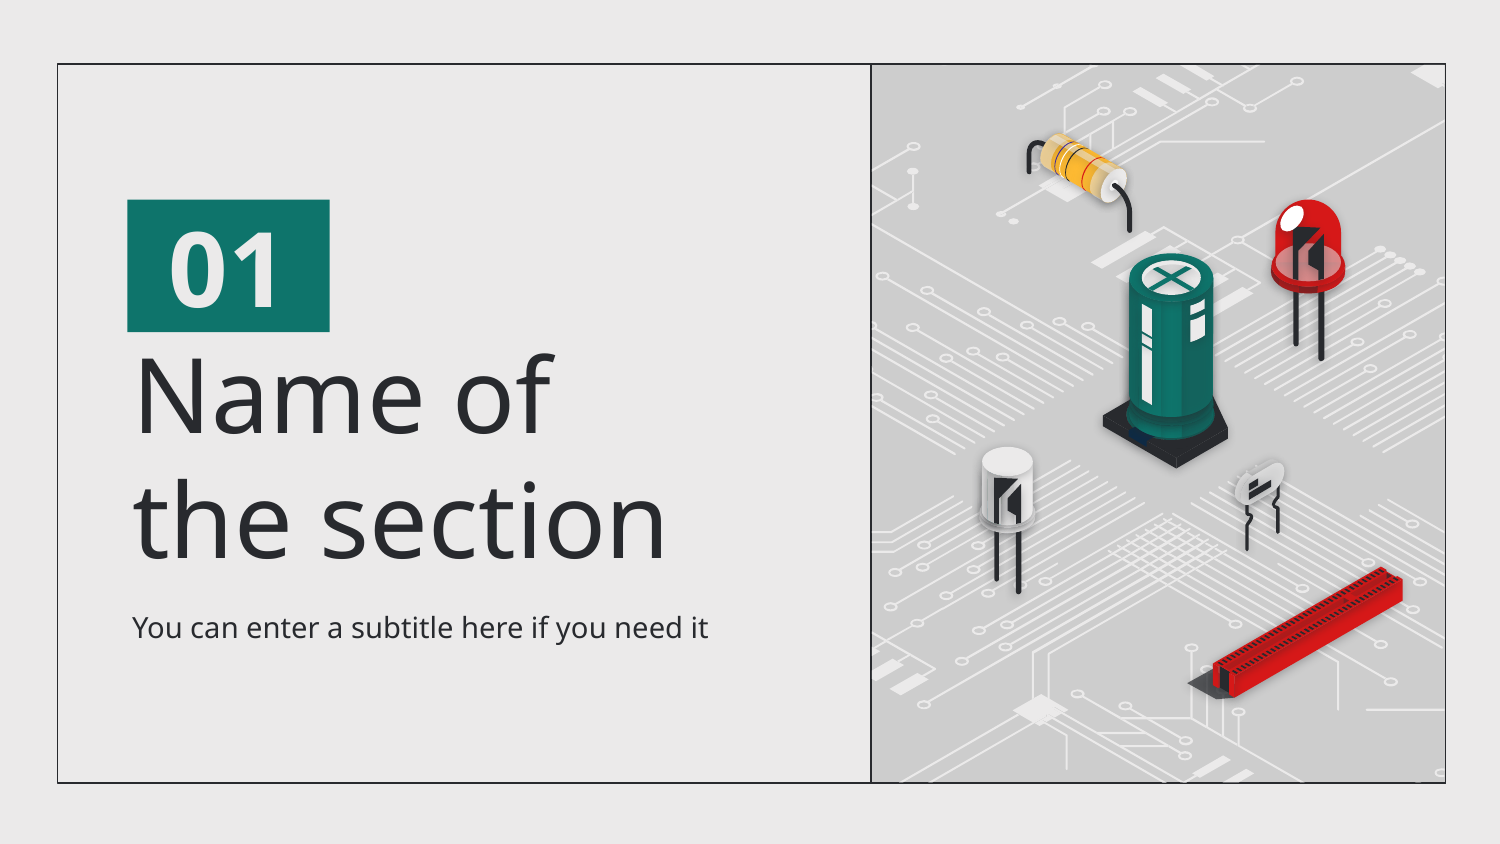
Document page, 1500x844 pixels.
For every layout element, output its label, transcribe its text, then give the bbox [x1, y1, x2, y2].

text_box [870, 63, 1446, 784]
subtitle You can enter a subtitle here if you need it [116, 594, 726, 682]
title Name of the section [116, 333, 726, 594]
title 01 [127, 199, 330, 333]
